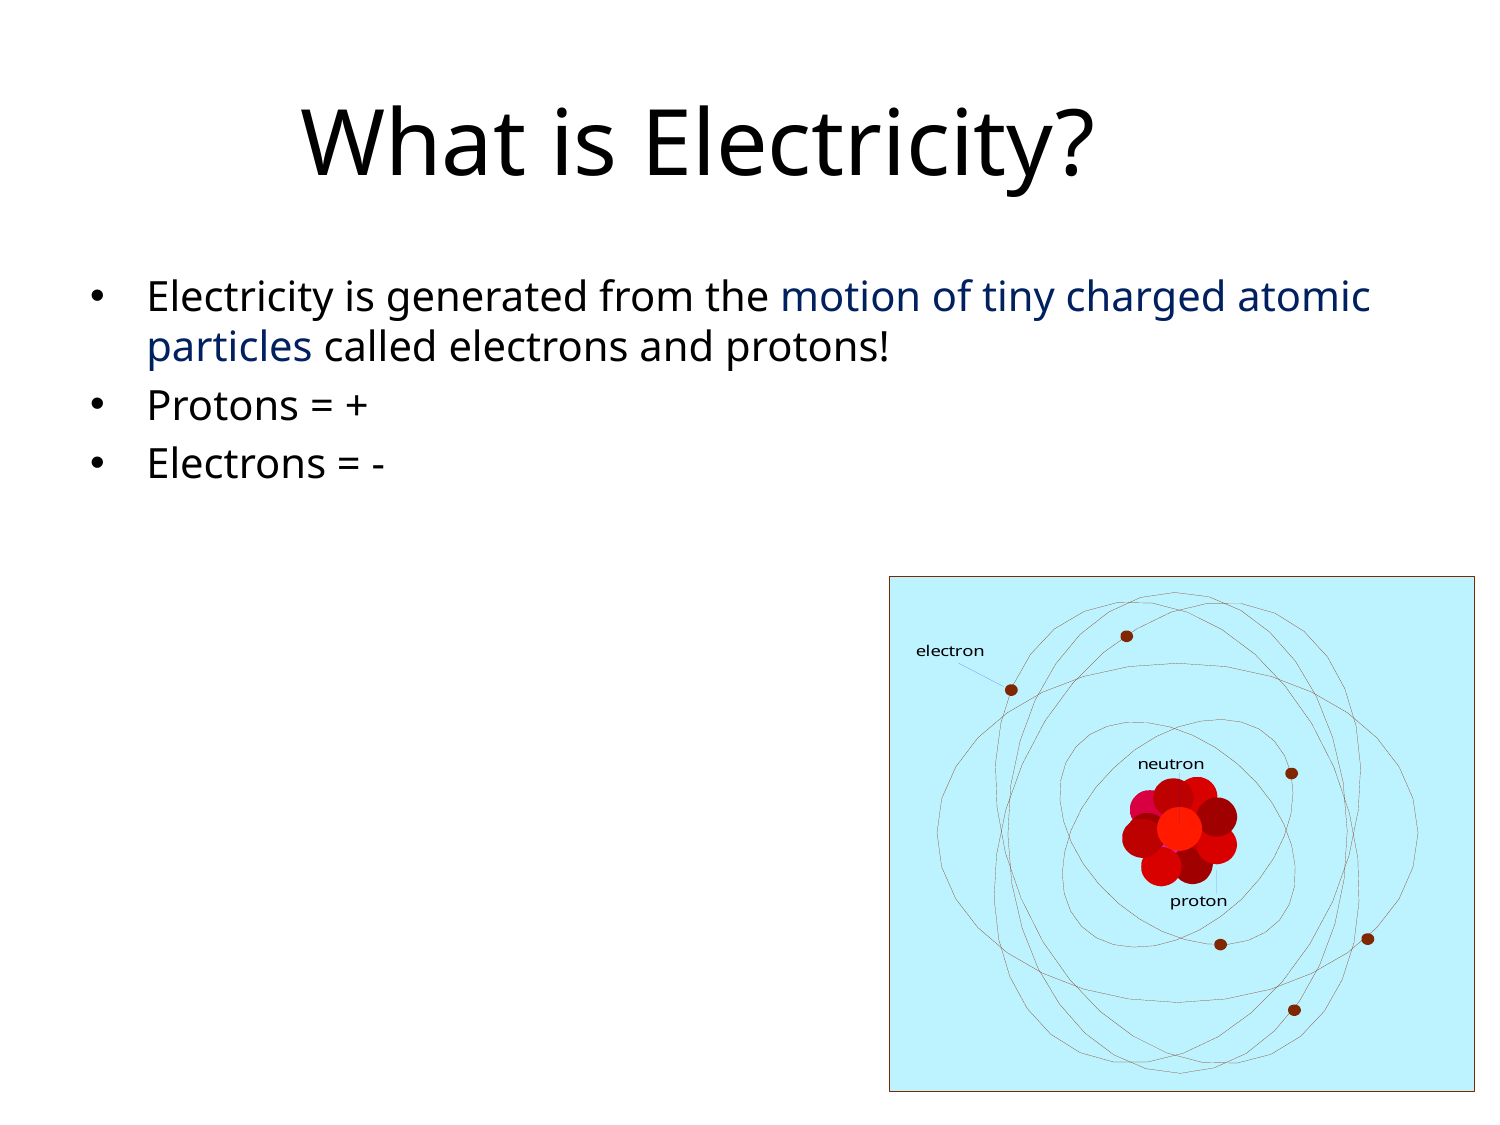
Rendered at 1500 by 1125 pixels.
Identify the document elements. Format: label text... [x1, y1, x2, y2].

list Electricity is generated from the motion of tiny charged atomic particles called electrons and protons! Protons = + Electrons = - [75, 262, 1425, 516]
picture [887, 574, 1476, 1092]
title What is Electricity? [75, 45, 1425, 233]
